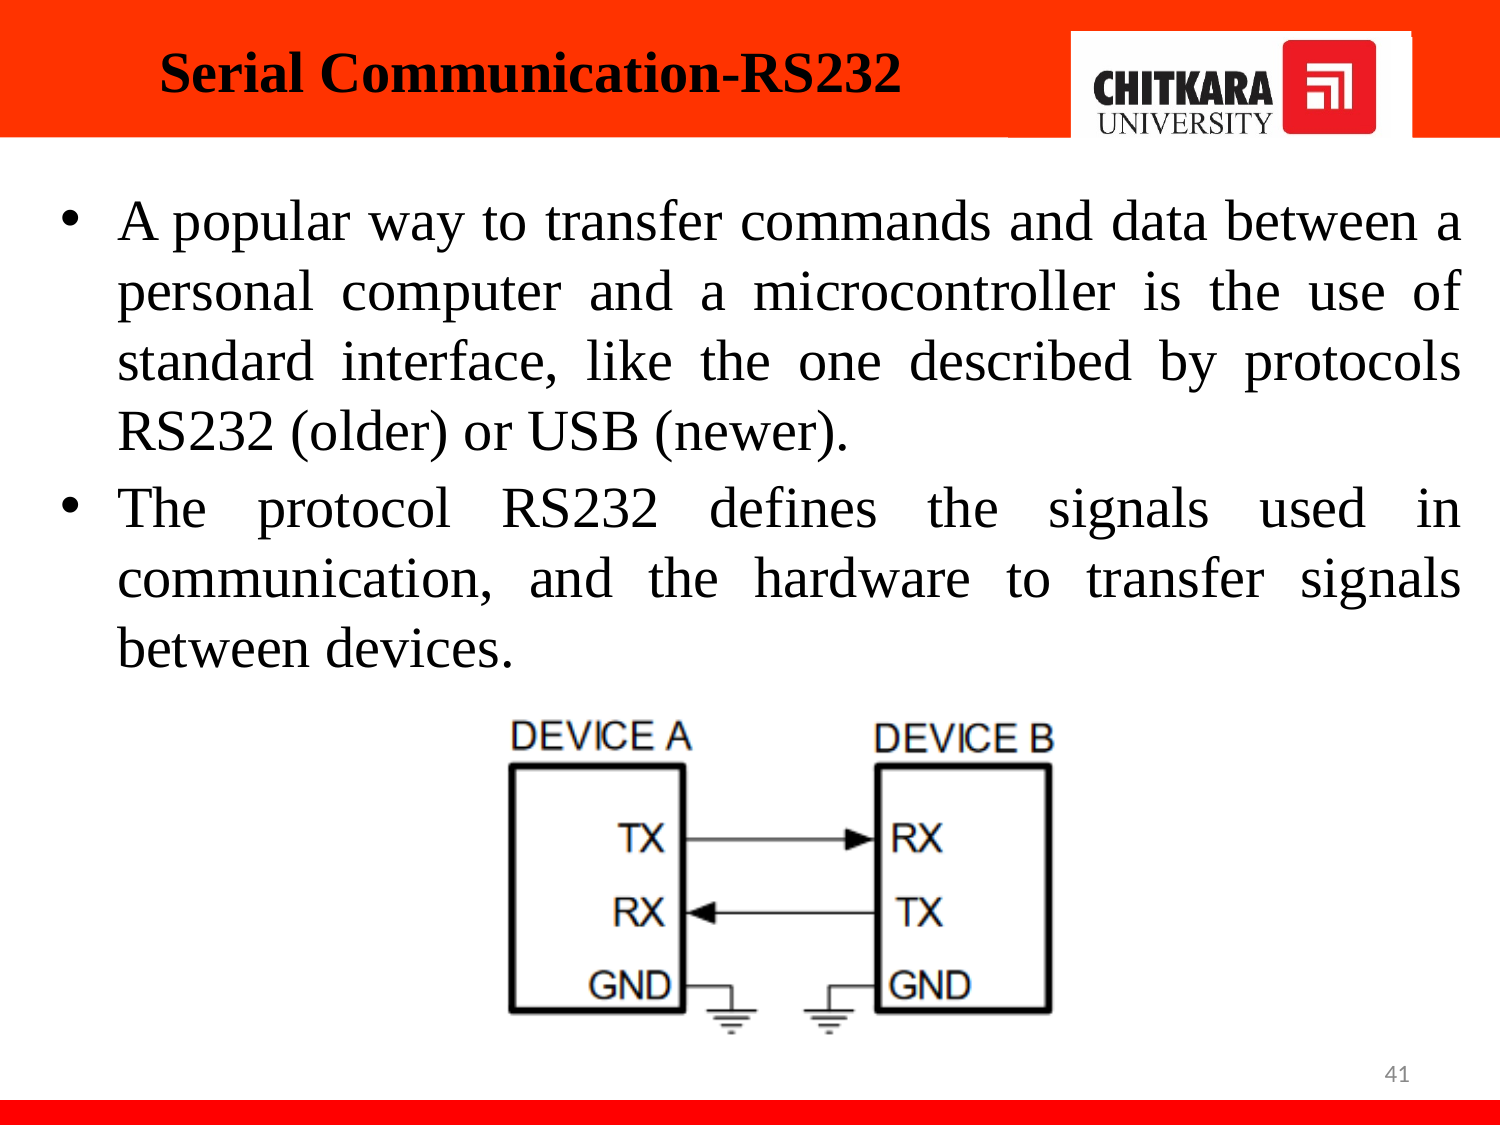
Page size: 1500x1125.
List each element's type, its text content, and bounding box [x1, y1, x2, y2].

picture [1074, 37, 1391, 138]
slide_number 41 [1074, 1042, 1425, 1103]
title Serial Communication-RS232 [0, 0, 1063, 138]
picture [484, 689, 1063, 1043]
list A popular way to transfer commands and data between a personal computer and a microcontroller is the use of standard interface, like the one described by protocols RS232 (older) or USB (newer). The protocol RS232 defines the signals used in communication, and the hardware to transfer signals between devices. [27, 174, 1478, 1082]
